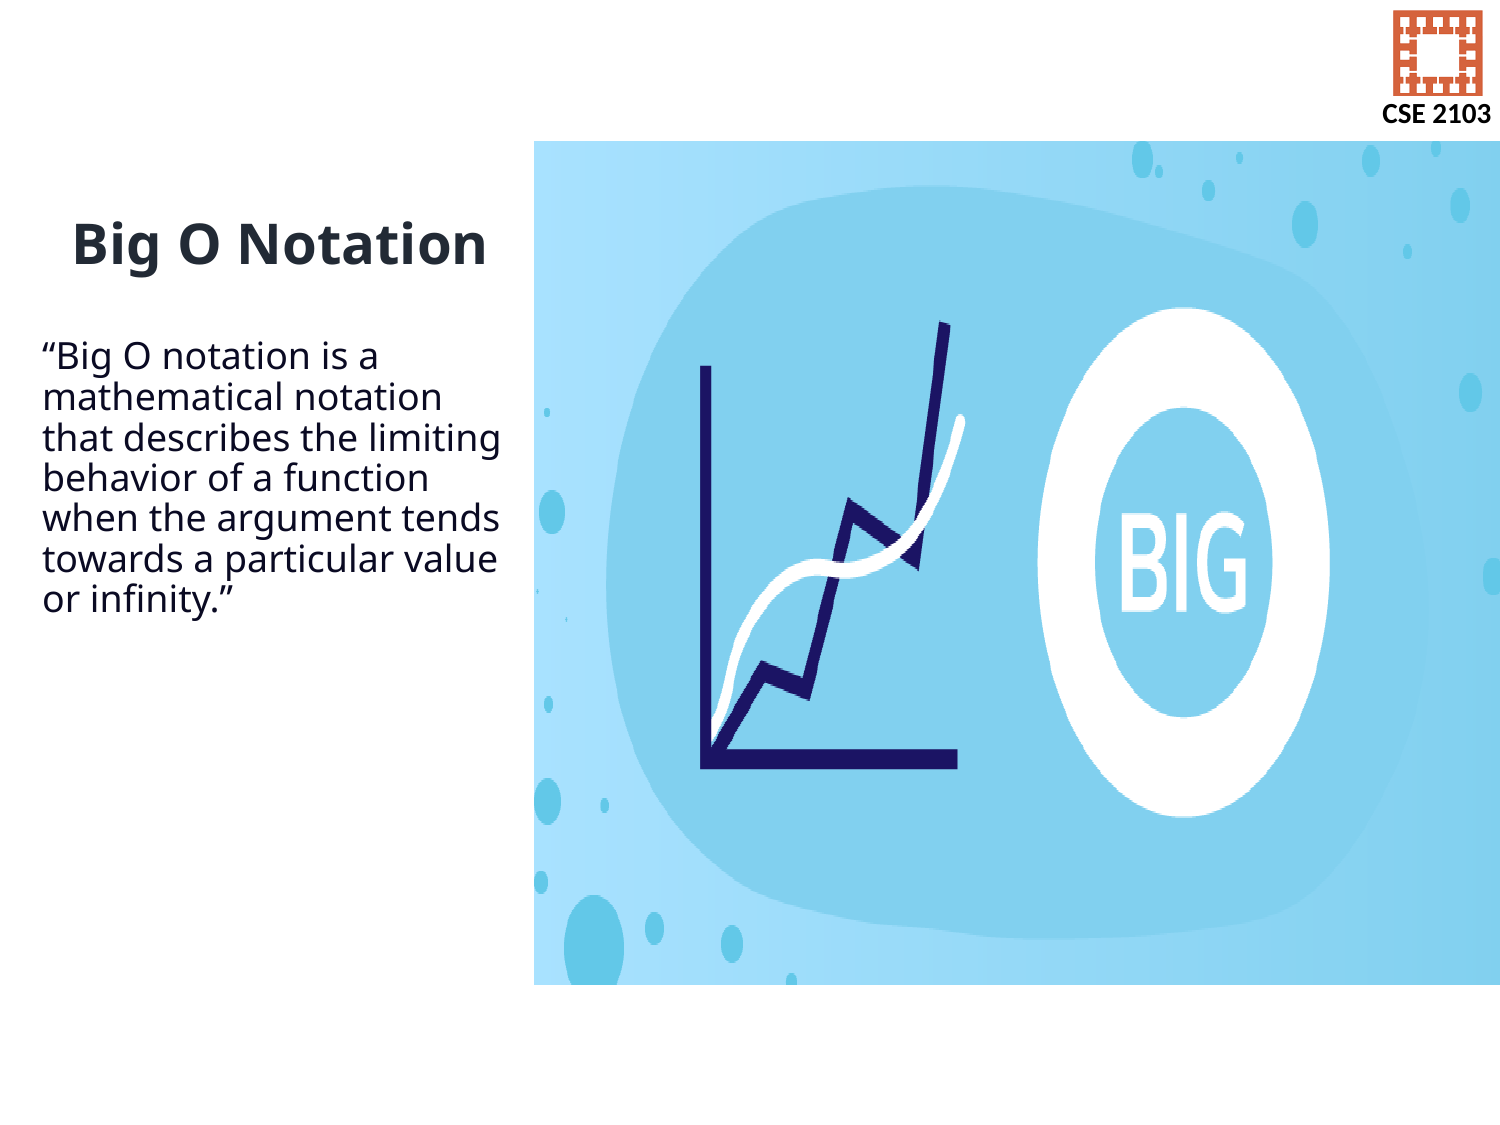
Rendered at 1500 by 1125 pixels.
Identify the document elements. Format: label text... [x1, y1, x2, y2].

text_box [1367, 8, 1500, 138]
list “Big O notation is a mathematical notation that describes the limiting behavior of a function when the argument tends towards a particular value or infinity.” [27, 330, 534, 665]
picture [534, 141, 1500, 985]
title Big O Notation [27, 187, 534, 285]
